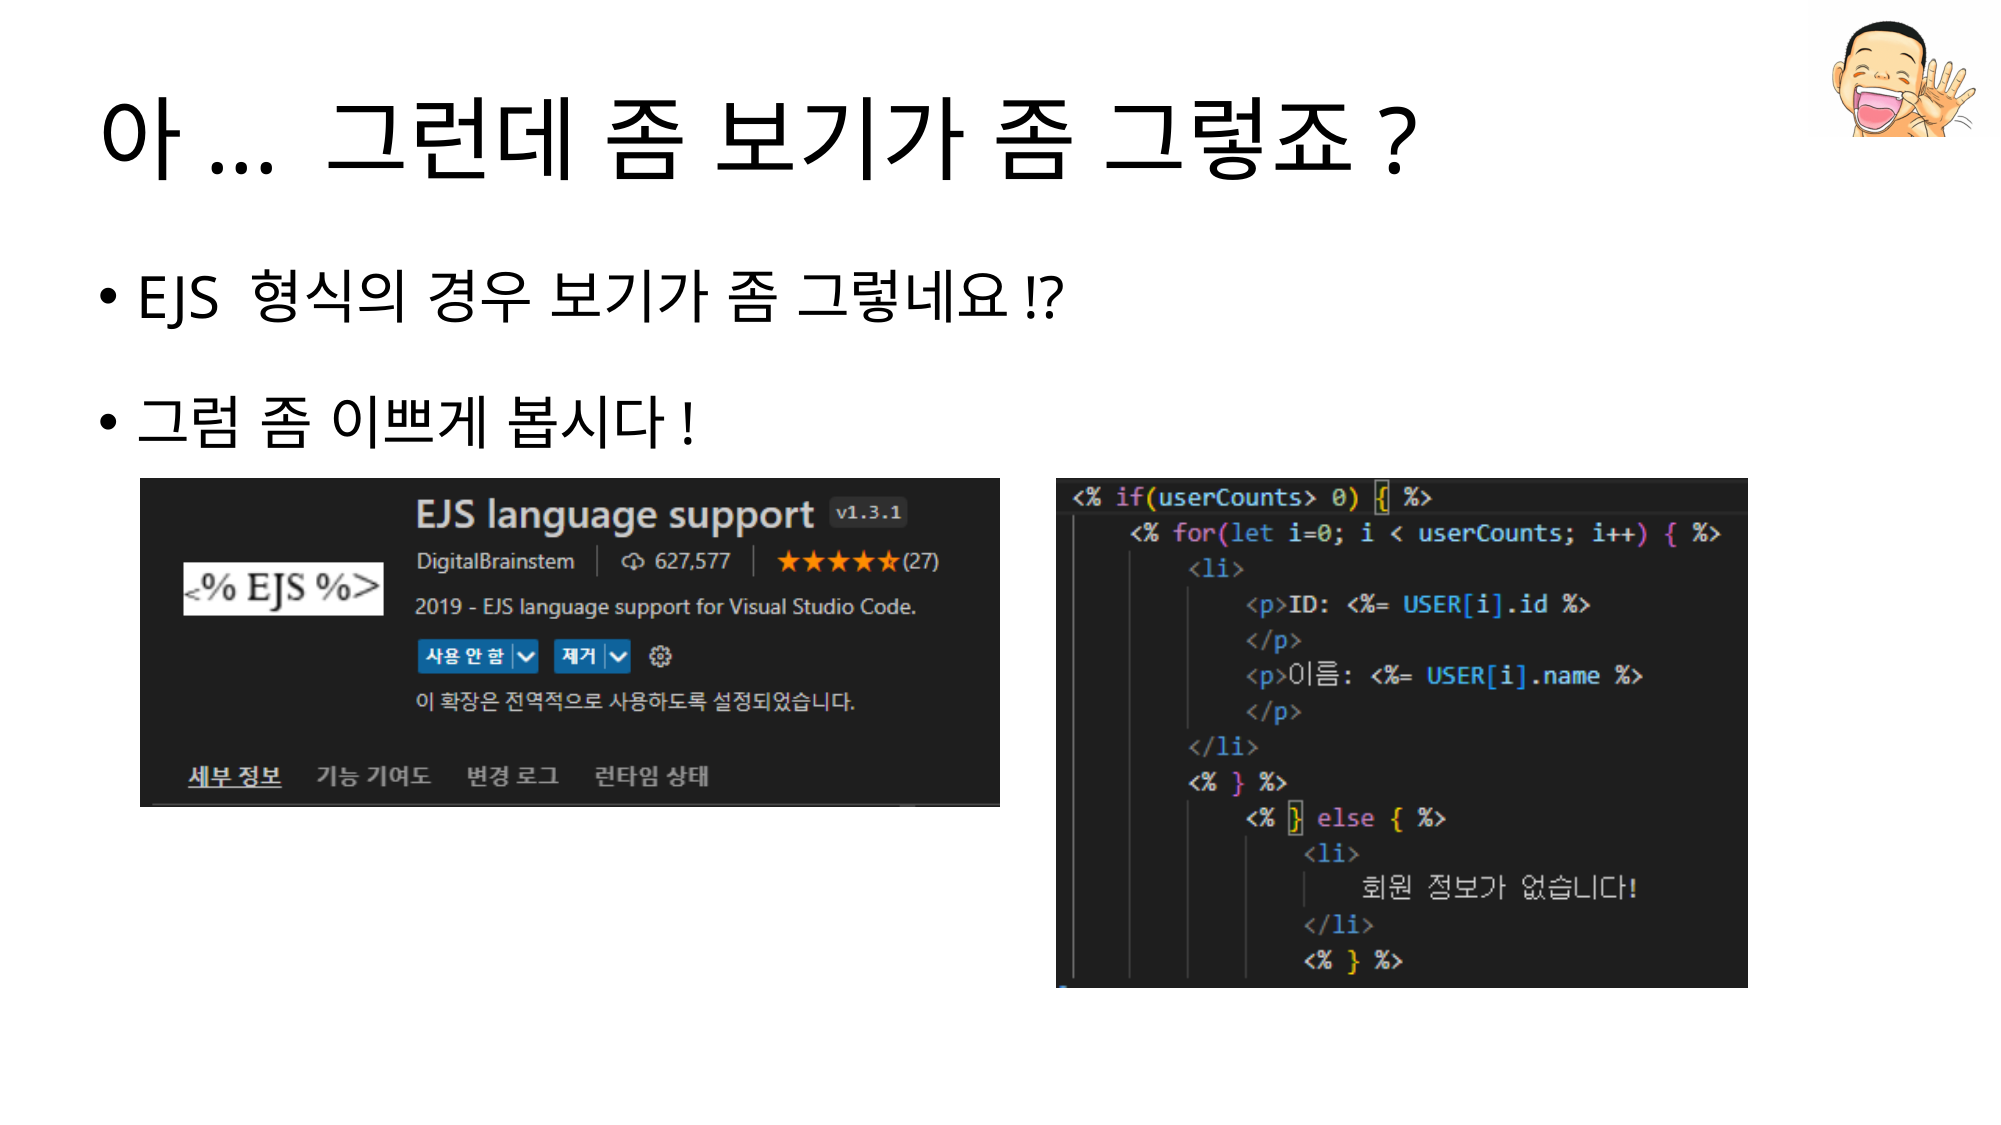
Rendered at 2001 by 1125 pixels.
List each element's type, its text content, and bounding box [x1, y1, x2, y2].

list EJS 형식의 경우 보기가 좀 그렇네요!? 그럼 좀 이쁘게 봅시다! [83, 217, 1931, 1068]
picture [140, 478, 1000, 807]
picture [1931, 0, 2000, 137]
title 아... 그런데 좀 보기가 좀 그렇죠? [83, 0, 1931, 217]
picture [1056, 478, 1748, 989]
